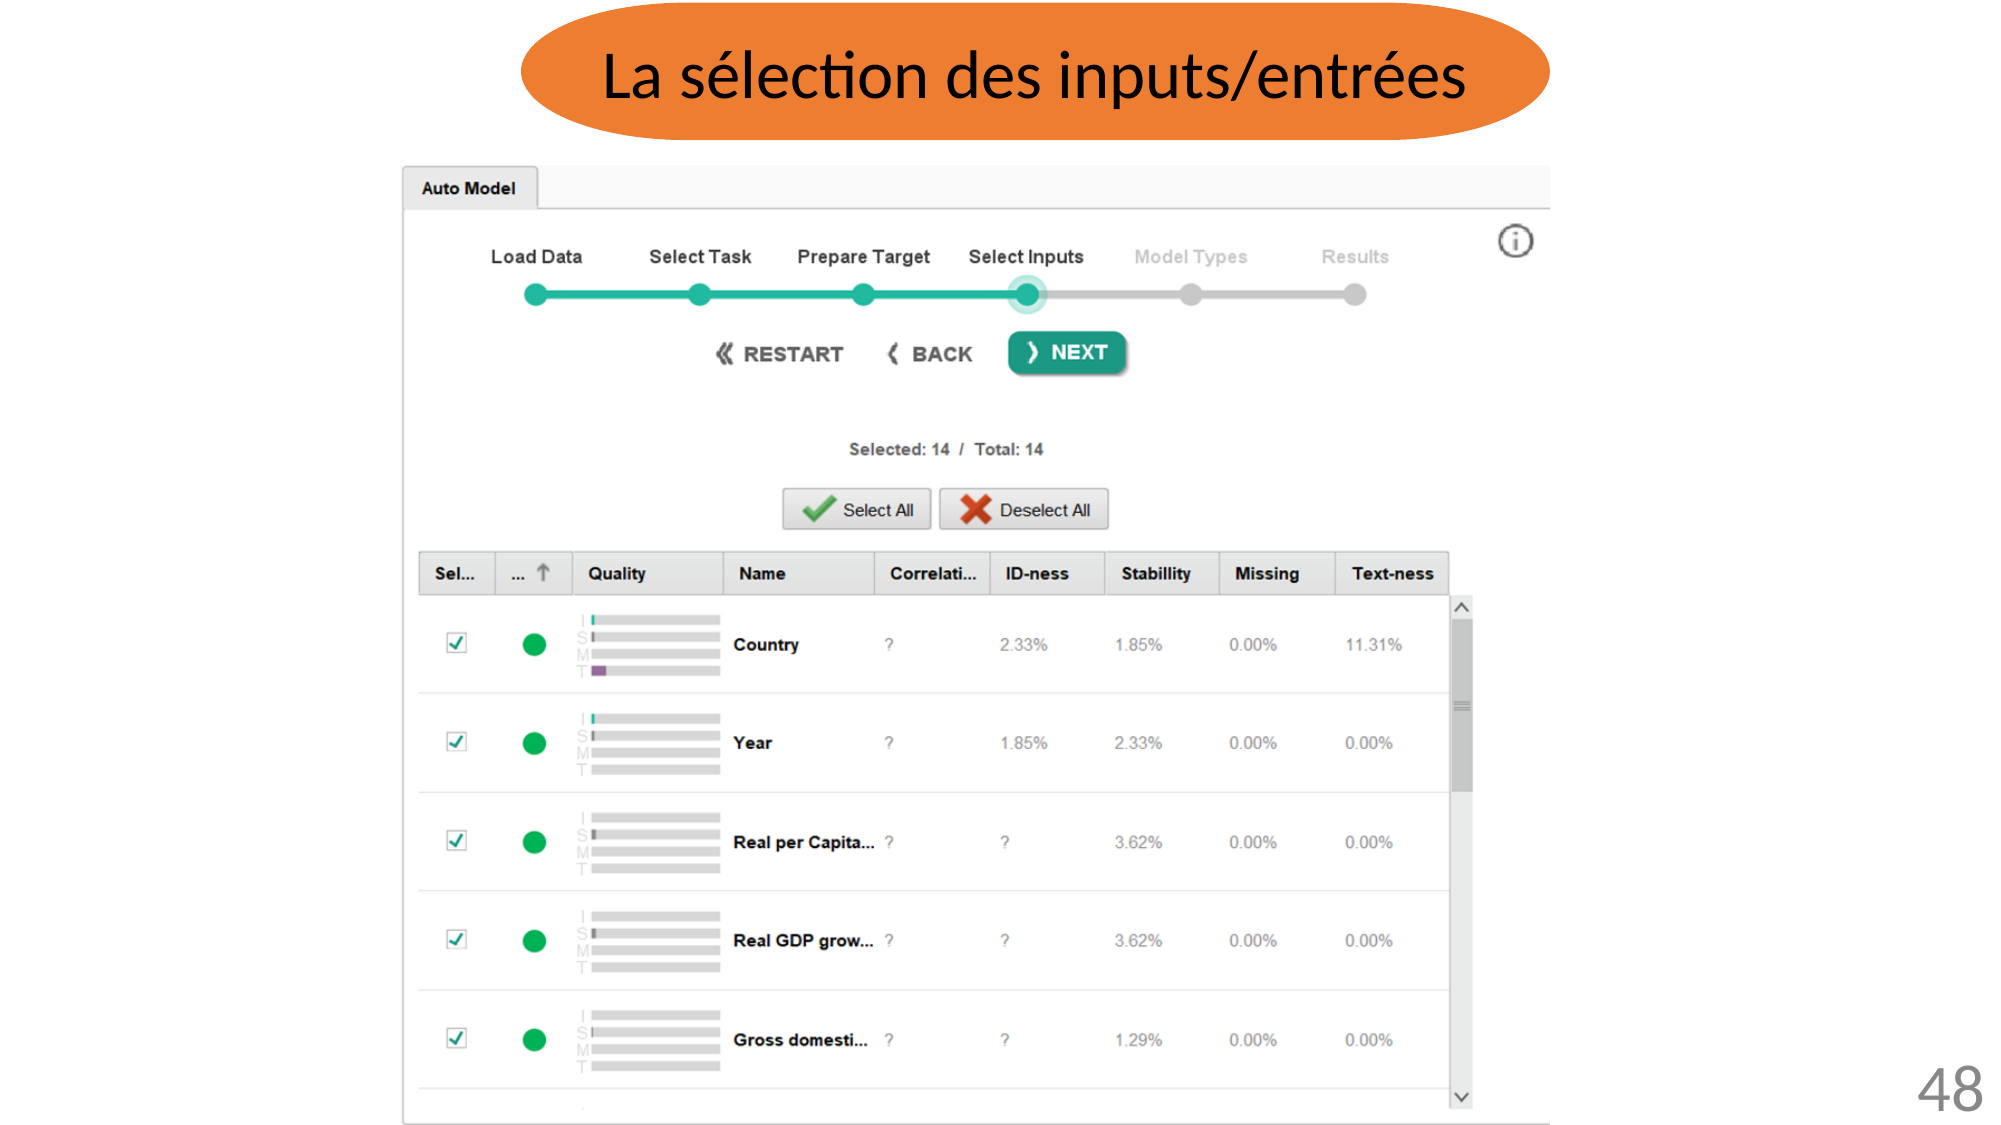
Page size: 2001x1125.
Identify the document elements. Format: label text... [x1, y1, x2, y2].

picture [400, 165, 1551, 1125]
slide_number ‹#› [1555, 1055, 2000, 1116]
title [137, 59, 1863, 278]
text_box La sélection des inputs/entrées [520, 2, 1550, 141]
